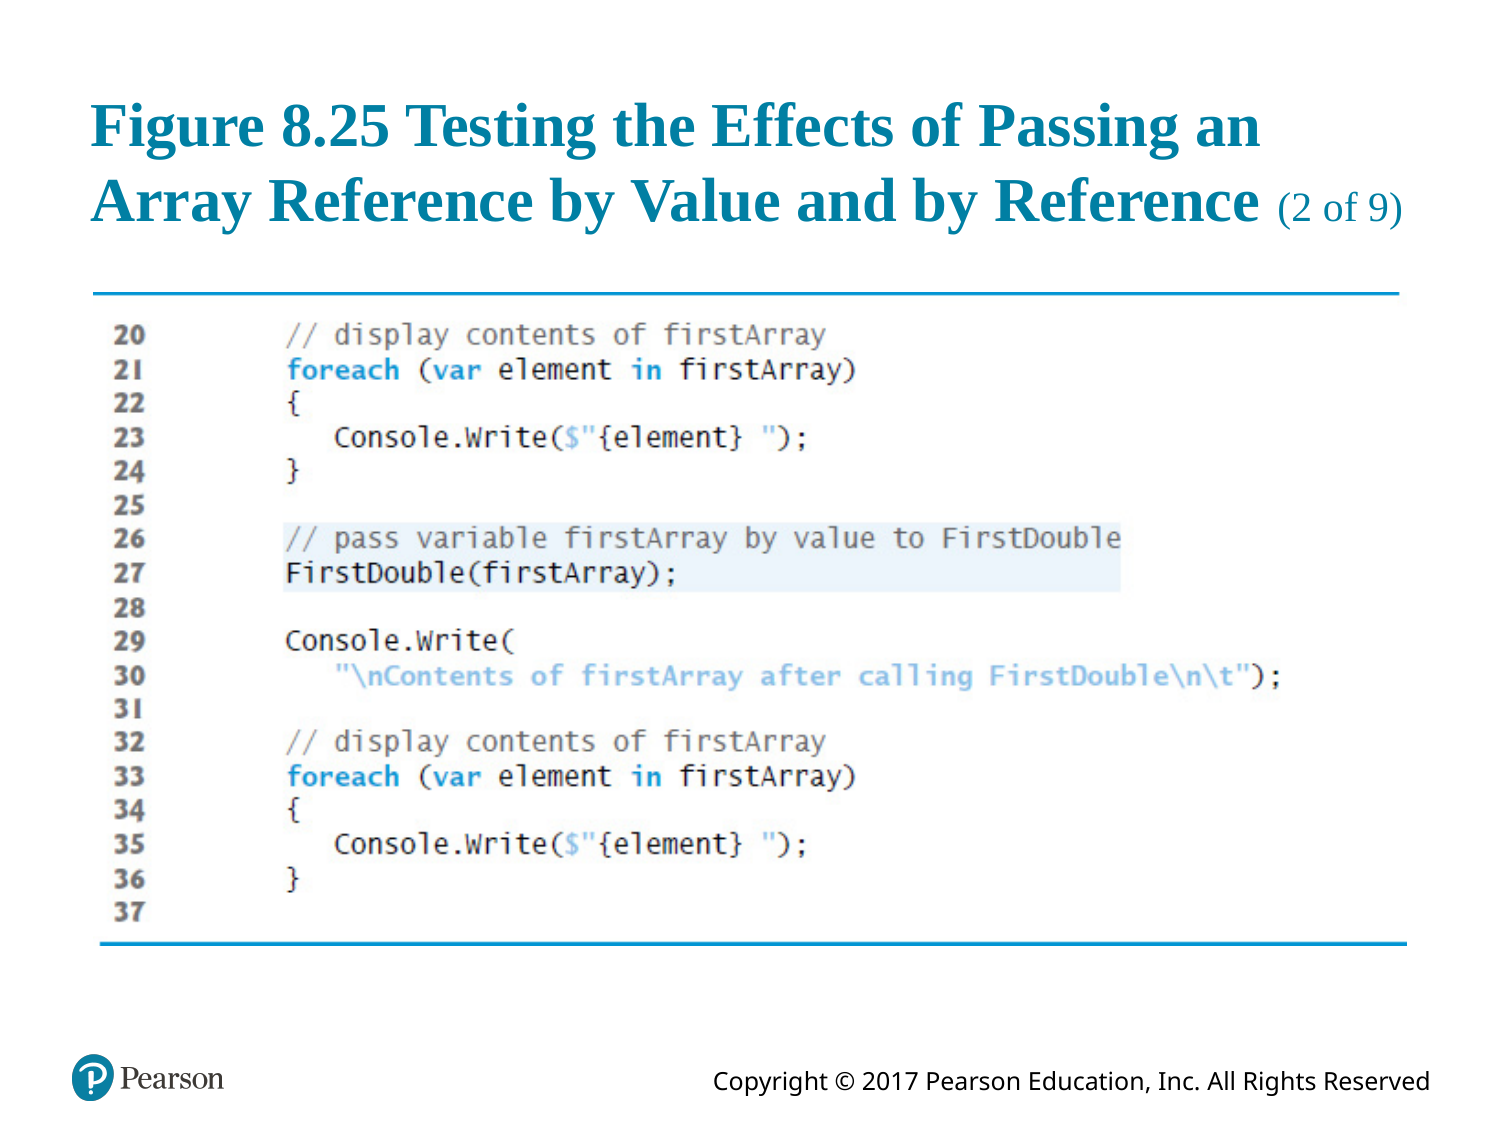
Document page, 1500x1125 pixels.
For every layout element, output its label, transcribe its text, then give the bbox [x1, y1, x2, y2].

picture [98, 1054, 224, 1101]
picture [72, 1054, 88, 1070]
picture [72, 1087, 83, 1101]
title Figure 8.25 Testing the Effects of Passing an Array Reference by Value and by Reference (2 of 9) [75, 35, 1452, 250]
picture [93, 292, 1407, 947]
picture [80, 1063, 106, 1088]
